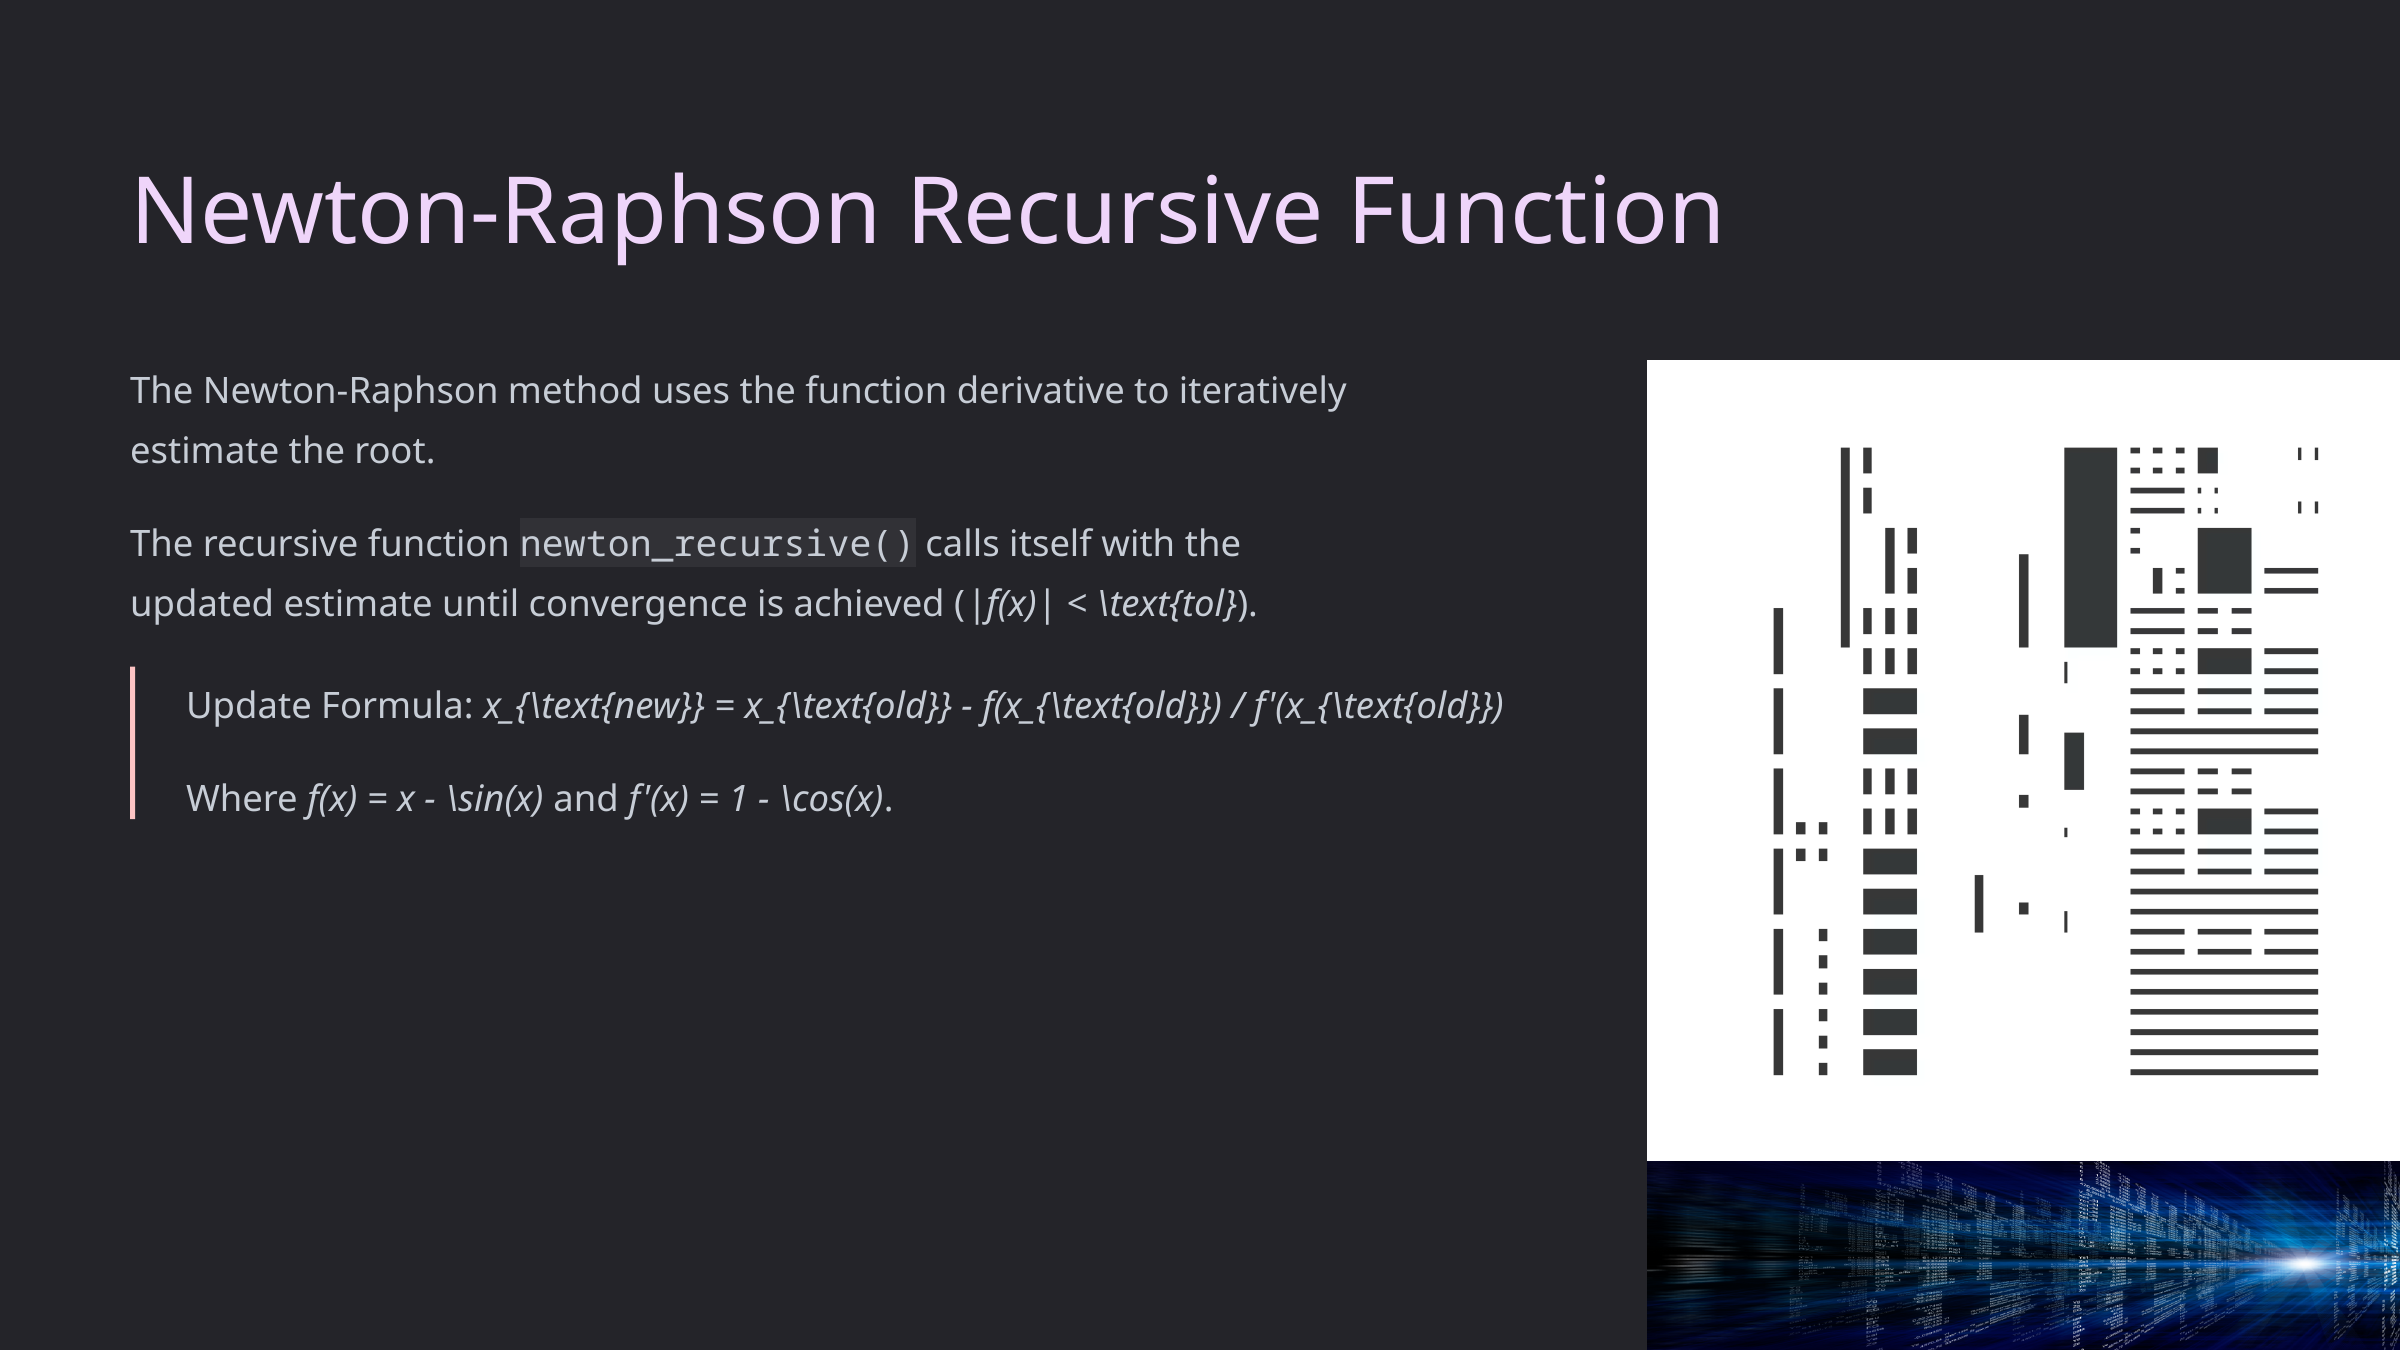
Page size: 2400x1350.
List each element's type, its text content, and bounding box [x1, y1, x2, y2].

text_box Where f(x) = x - \sin(x) and f'(x) = 1 - \cos(x). [185, 759, 1378, 820]
text_box The recursive function newton_recursive() calls itself with the updated estimate until convergence is achieved (|f(x)| < \text{tol}). [130, 504, 1378, 625]
text_box Newton-Raphson Recursive Function [130, 146, 1730, 263]
text_box The Newton-Raphson method uses the function derivative to iteratively estimate the root. [130, 351, 1378, 471]
picture [1647, 360, 2400, 1350]
text_box Update Formula: x_{\text{new}} = x_{\text{old}} - f(x_{\text{old}}) / f'(x_{\text{old}}) [185, 666, 1378, 727]
text_box [130, 666, 136, 820]
